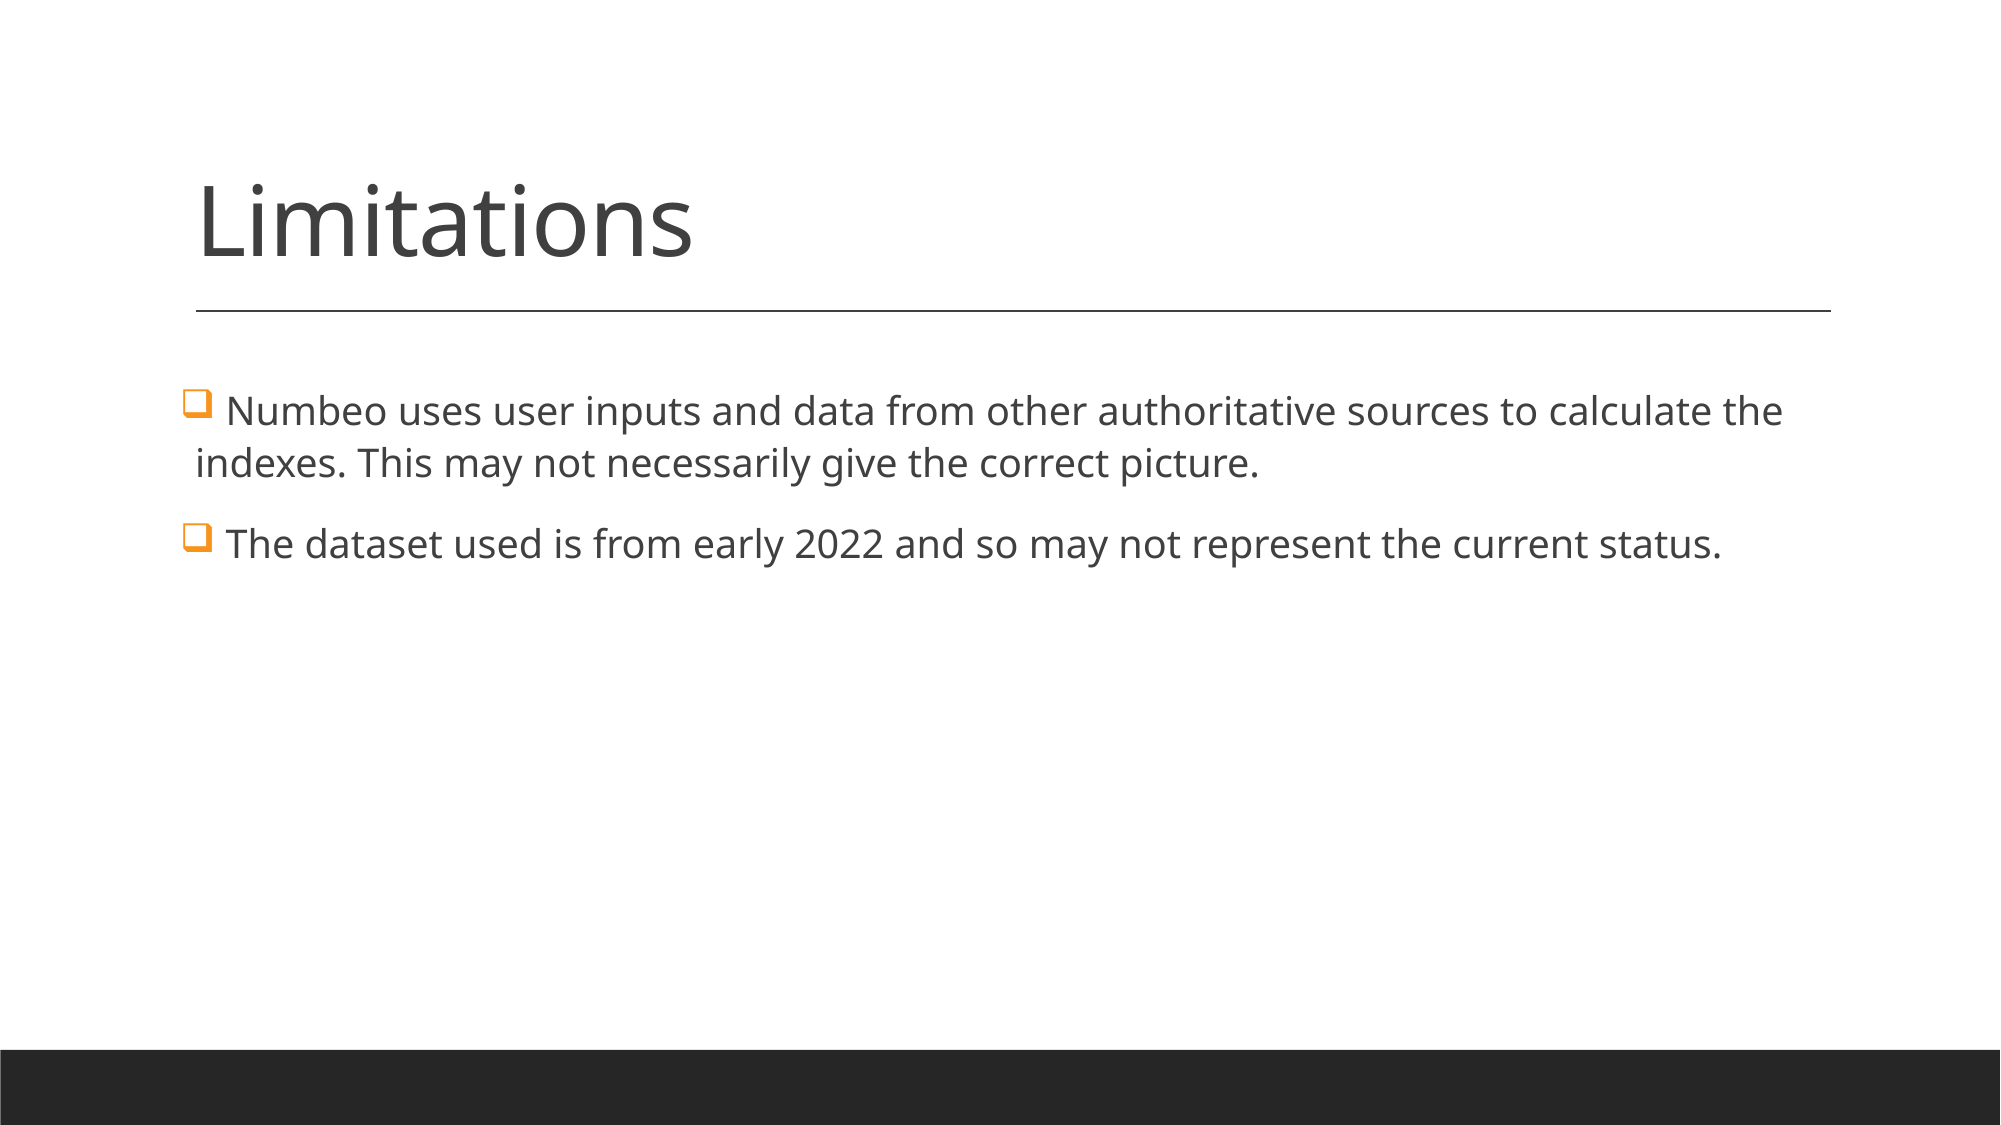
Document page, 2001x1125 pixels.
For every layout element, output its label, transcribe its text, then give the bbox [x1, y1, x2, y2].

text_box Numbeo uses user inputs and data from other authoritative sources to calculate the indexes. This may not necessarily give the correct picture. The dataset used is from early 2022 and so may not represent the current status. [179, 373, 1830, 991]
title Limitations [180, 47, 1830, 285]
